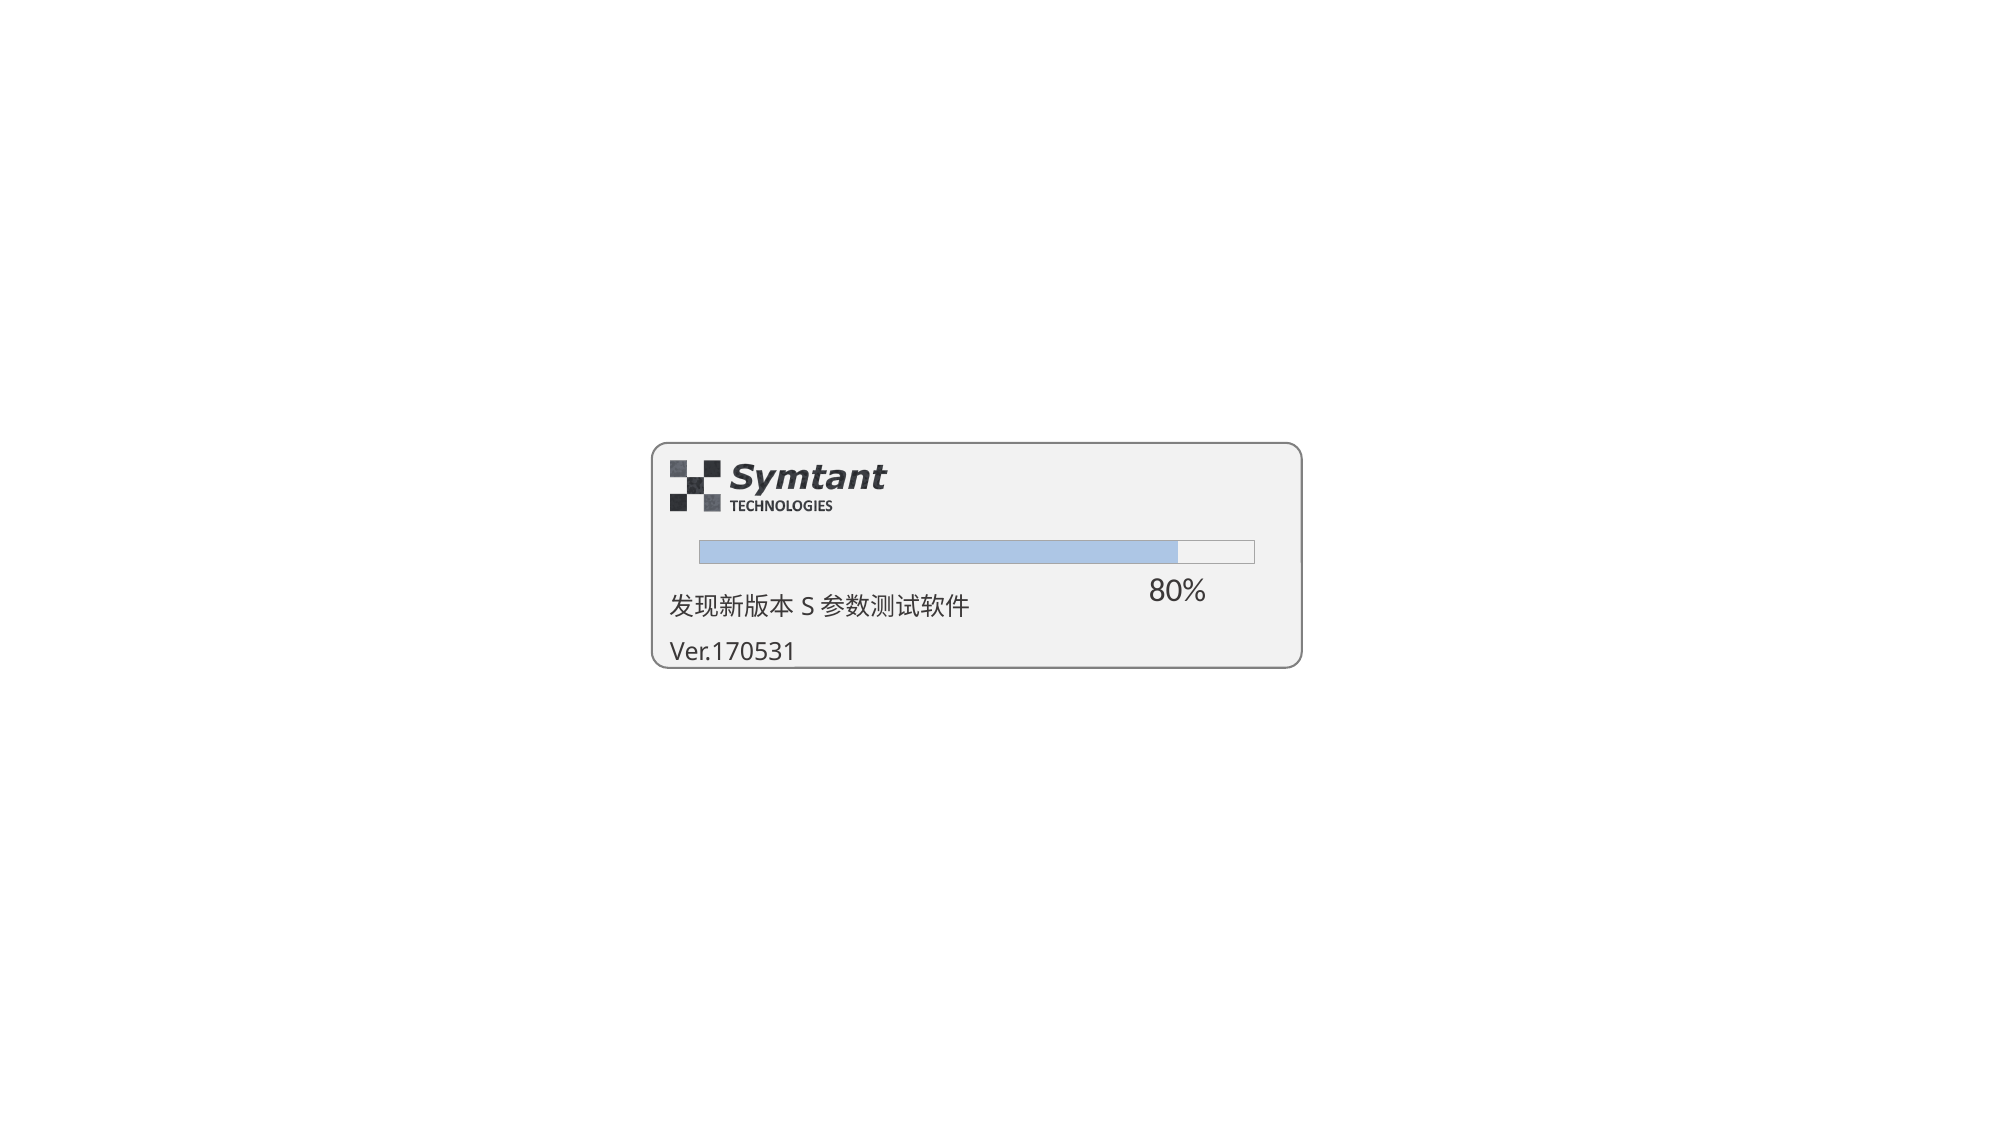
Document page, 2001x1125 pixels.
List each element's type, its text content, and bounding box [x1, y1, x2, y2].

text_box 80% [1124, 564, 1231, 616]
text_box [650, 441, 1303, 669]
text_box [699, 540, 1255, 564]
text_box 发现新版本S参数测试软件 Ver.170531 [655, 567, 1210, 673]
picture [670, 445, 906, 525]
